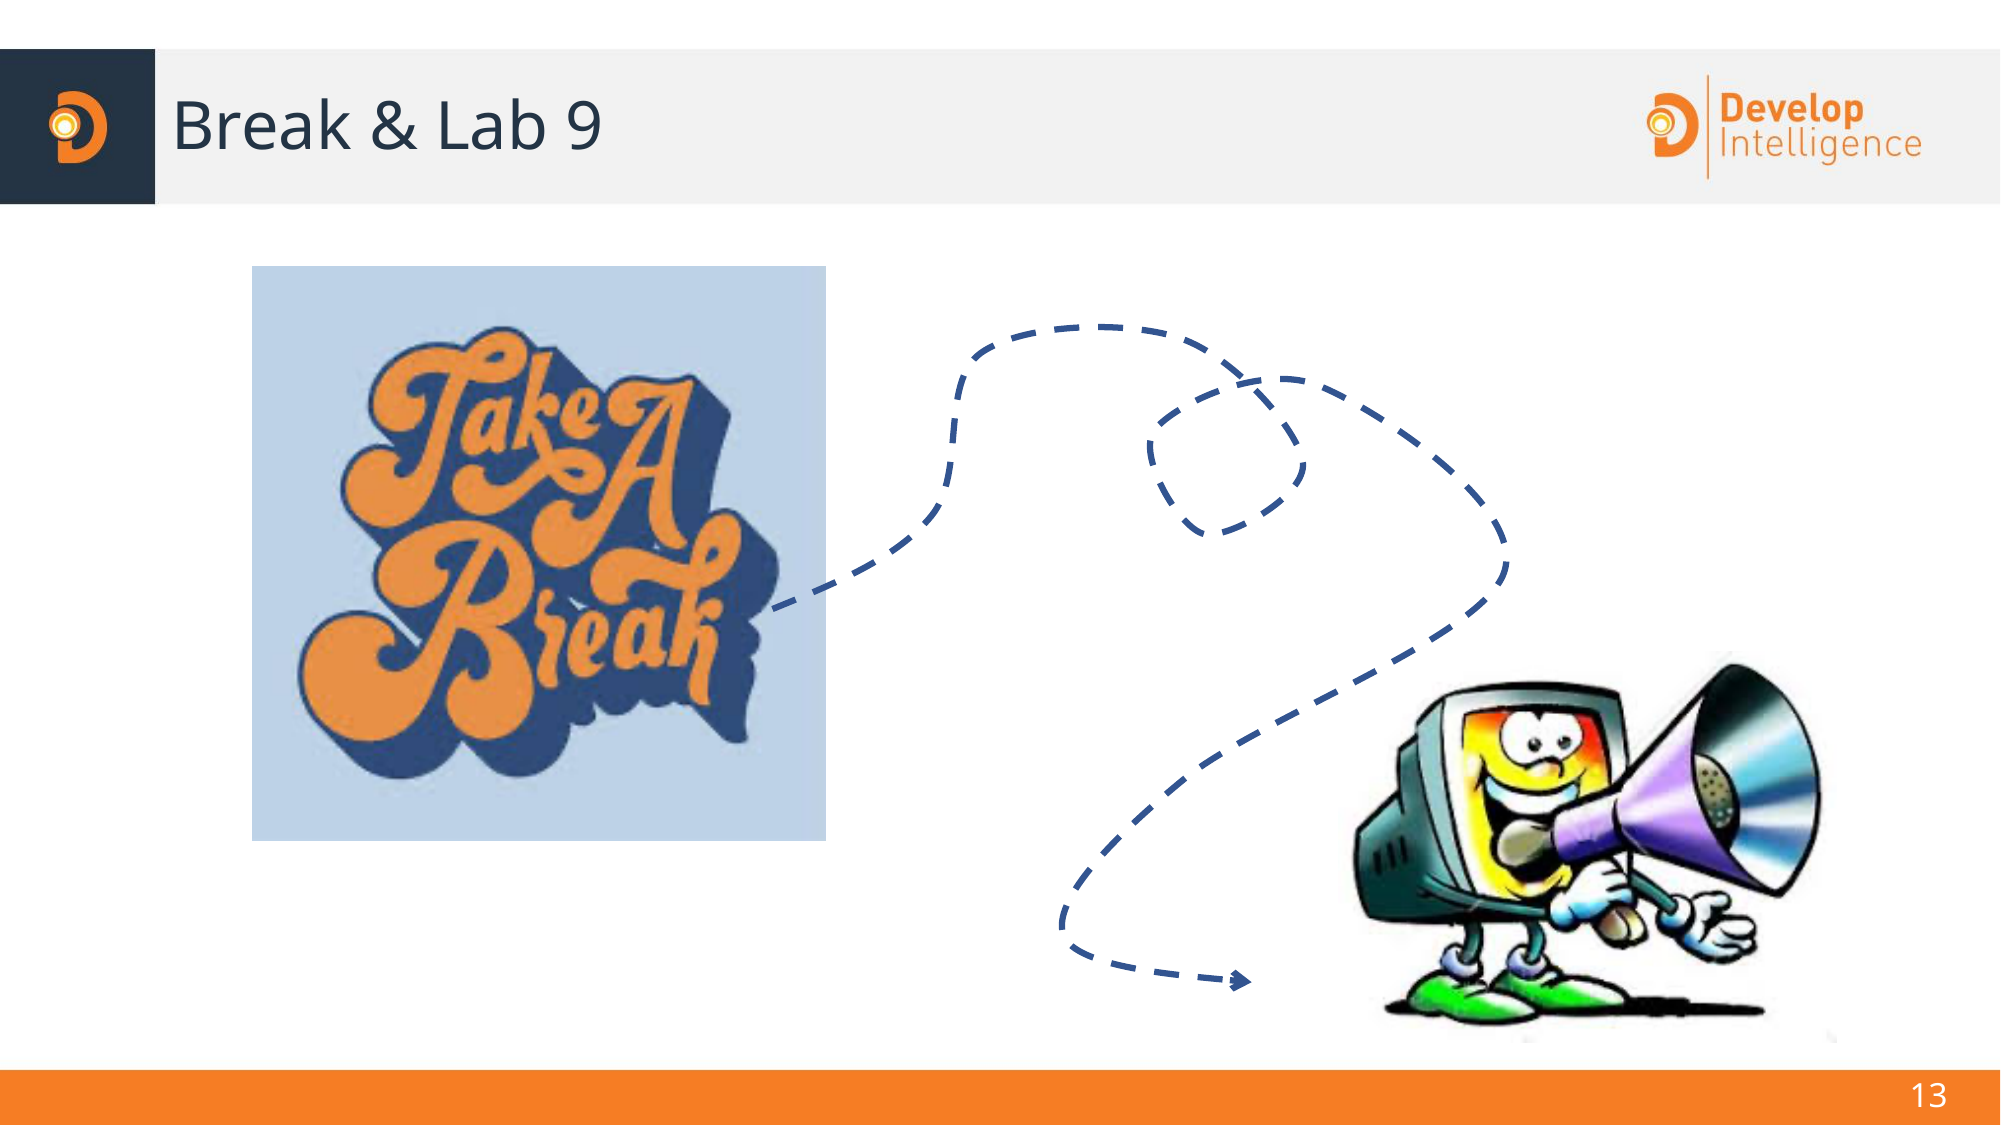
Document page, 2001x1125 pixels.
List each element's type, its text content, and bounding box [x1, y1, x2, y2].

text_box [831, 324, 1509, 989]
title Break & Lab 9 [156, 53, 1999, 203]
picture [0, 0, 2001, 1125]
slide_number 13 [1860, 1072, 1998, 1122]
